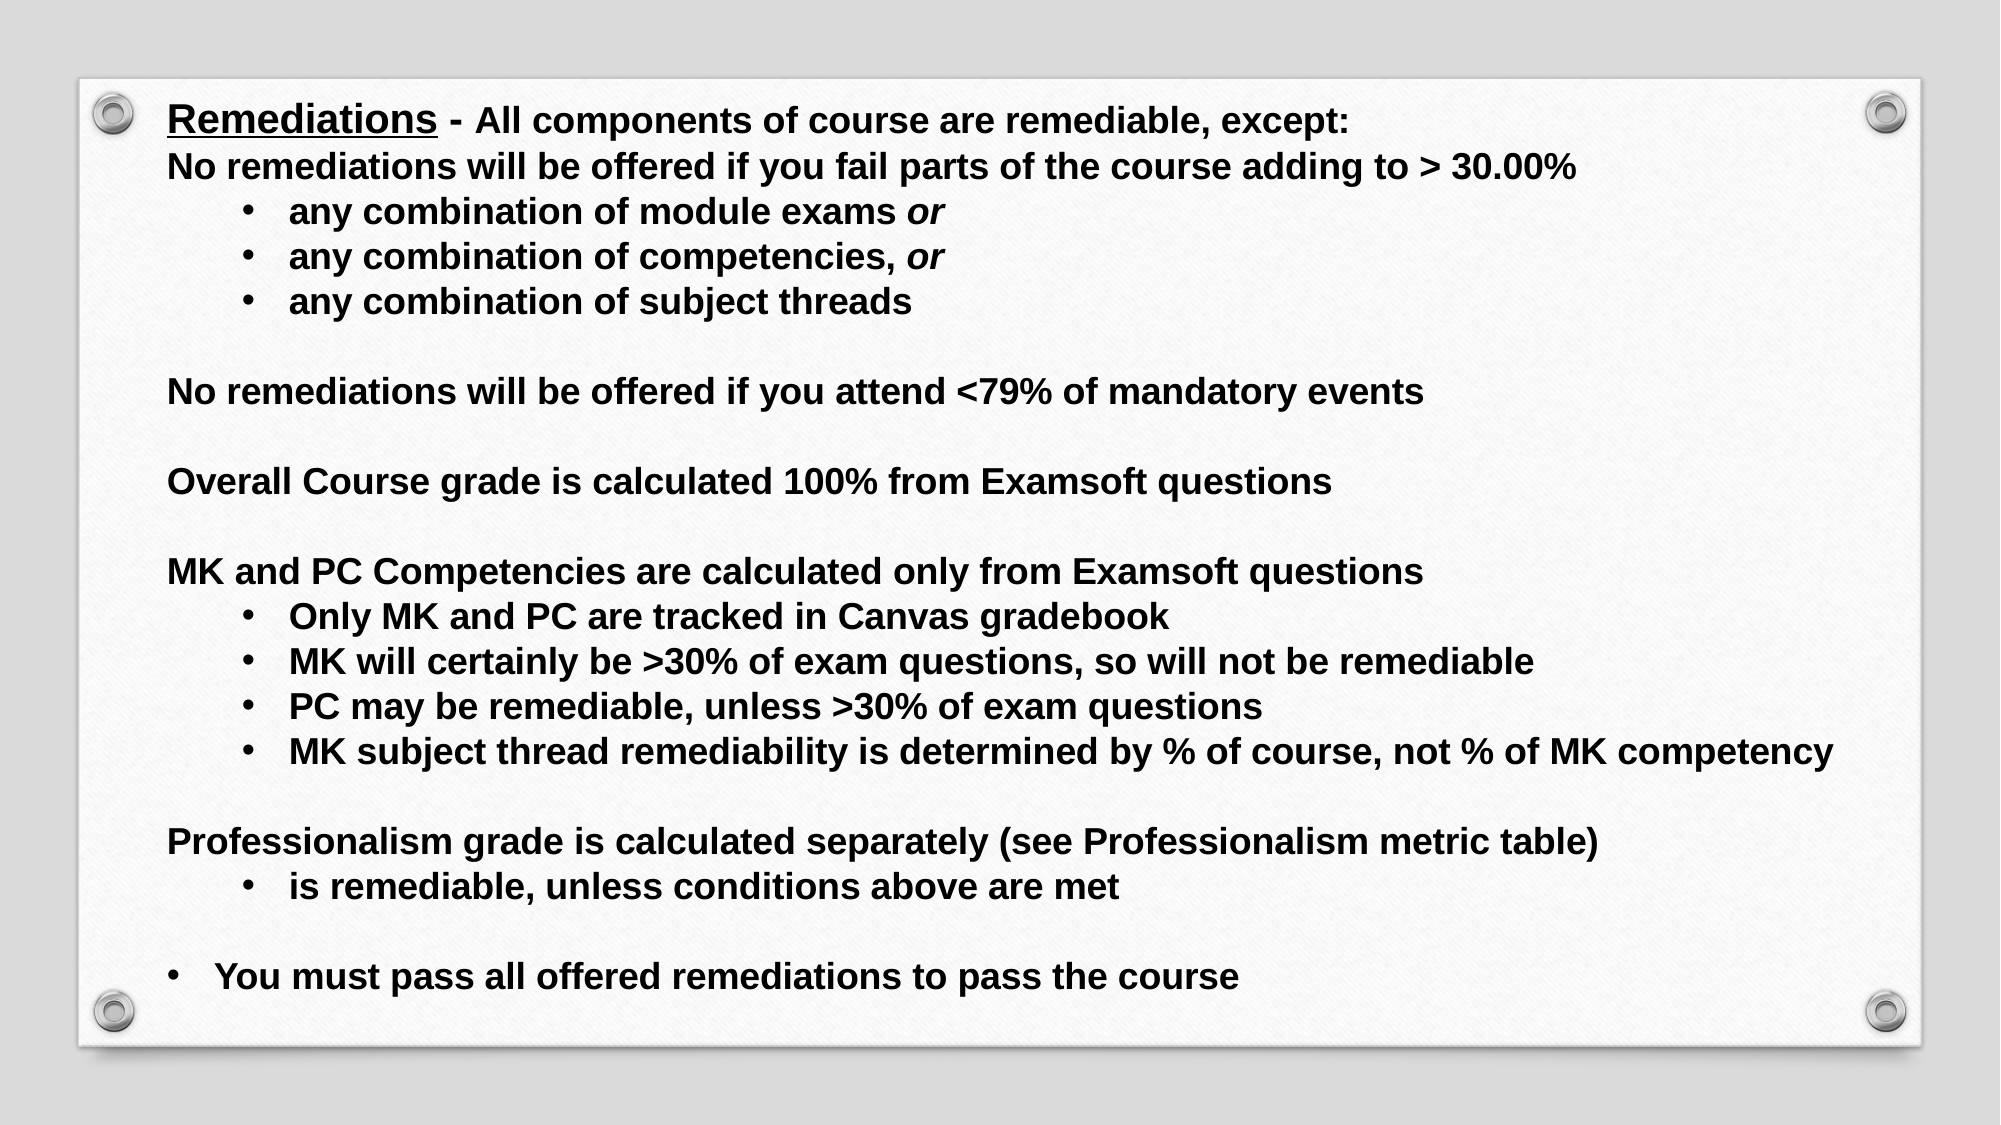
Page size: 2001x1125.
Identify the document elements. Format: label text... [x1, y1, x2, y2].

picture [0, 0, 2000, 1125]
text_box Remediations - All components of course are remediable, except: No remediations will be offered if you fail parts of the course adding to > 30.00% any combination of module exams or any combination of competencies, or any combination of subject threads No remediations will be offered if you attend <79% of mandatory events Overall Course grade is calculated 100% from Examsoft questions MK and PC Competencies are calculated only from Examsoft questions Only MK and PC are tracked in Canvas gradebook MK will certainly be >30% of exam questions, so will not be remediable PC may be remediable, unless >30% of exam questions MK subject thread remediability is determined by % of course, not % of MK competency Professionalism grade is calculated separately (see Professionalism metric table) is remediable, unless conditions above are met You must pass all offered remediations to pass the course [152, 84, 1863, 1005]
